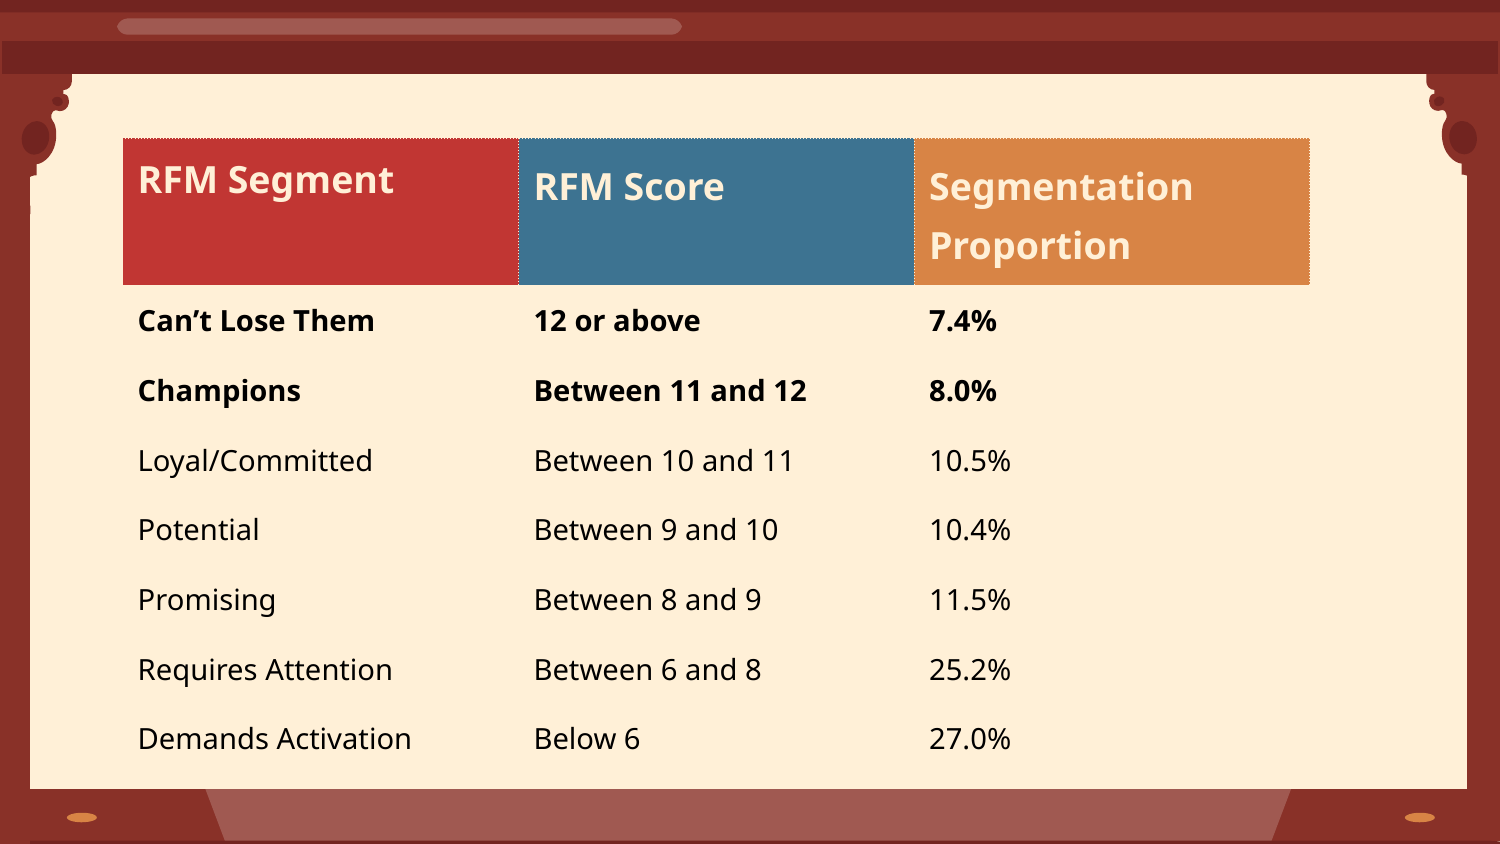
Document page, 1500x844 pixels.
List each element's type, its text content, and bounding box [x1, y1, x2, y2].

table_cell 8.0% [914, 355, 1310, 425]
table_cell 12 or above [519, 285, 914, 355]
table_cell 10.5% [914, 425, 1310, 494]
table_cell Between 10 and 11 [519, 425, 914, 494]
table_cell Between 11 and 12 [519, 355, 914, 425]
table_cell Loyal/Committed [123, 425, 519, 494]
table_cell Between 6 and 8 [519, 634, 914, 704]
table_cell Demands Activation [123, 704, 519, 773]
table_cell Between 9 and 10 [519, 494, 914, 564]
table_cell 27.0% [914, 704, 1310, 773]
table_cell 7.4% [914, 285, 1310, 355]
table_cell Promising [123, 564, 519, 634]
table_header RFM Segment [123, 138, 519, 285]
table_cell Below 6 [519, 704, 914, 773]
table_cell 25.2% [914, 634, 1310, 704]
table_header Segmentation Proportion [914, 138, 1310, 285]
table_cell Champions [123, 355, 519, 425]
table_header RFM Score [519, 138, 914, 285]
table_cell Requires Attention [123, 634, 519, 704]
table_cell Between 8 and 9 [519, 564, 914, 634]
table_cell Can’t Lose Them [123, 285, 519, 355]
table_cell Potential [123, 494, 519, 564]
table_cell 10.4% [914, 494, 1310, 564]
table_cell 11.5% [914, 564, 1310, 634]
